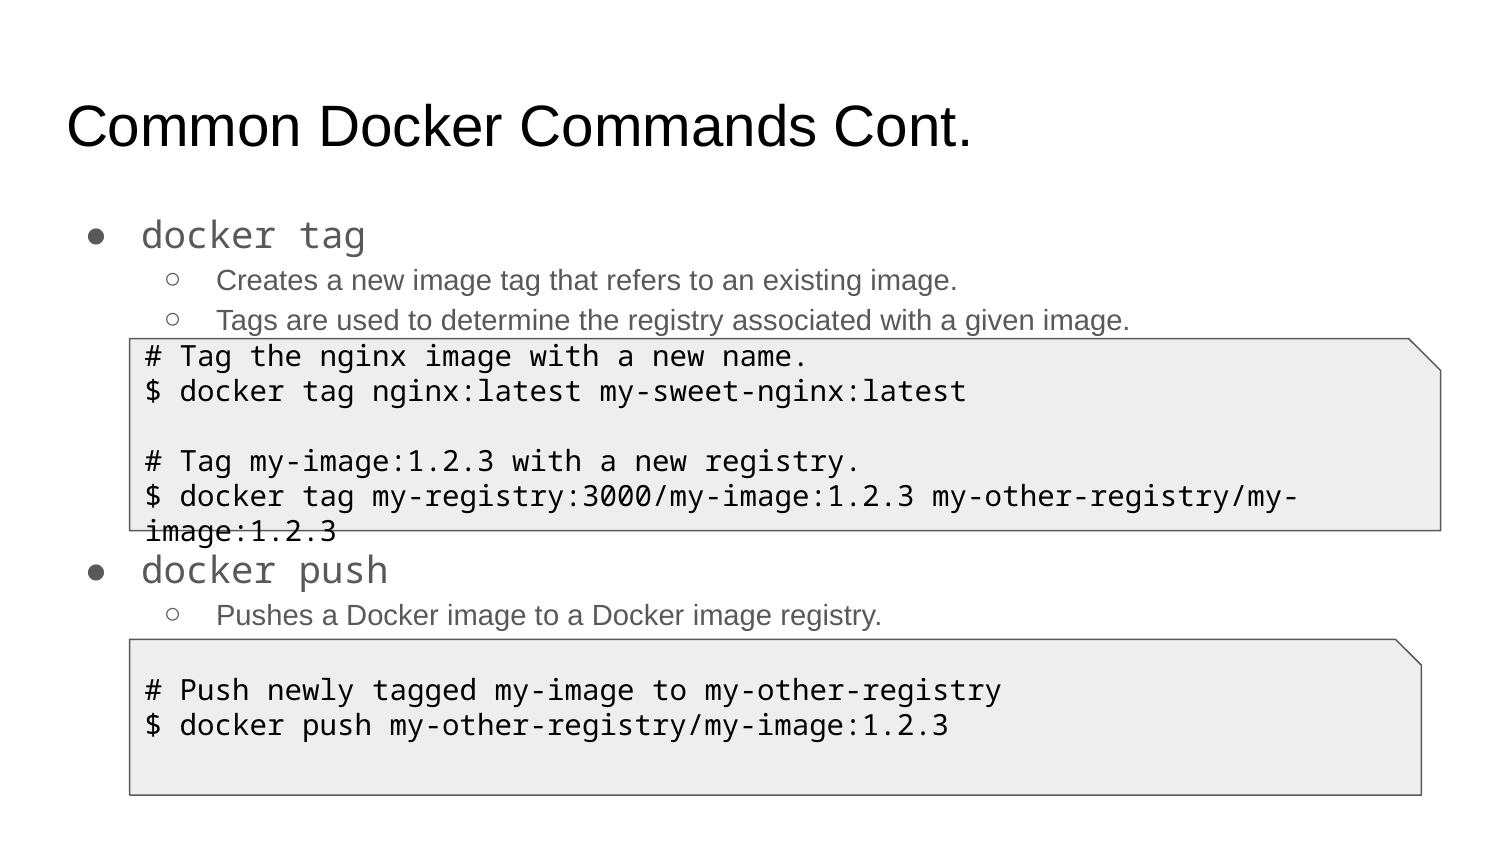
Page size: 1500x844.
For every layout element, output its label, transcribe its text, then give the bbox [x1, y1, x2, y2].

text_box # Tag the nginx image with a new name. $ docker tag nginx:latest my-sweet-nginx:latest # Tag my-image:1.2.3 with a new registry. $ docker tag my-registry:3000/my-image:1.2.3 my-other-registry/my-image:1.2.3 [129, 338, 1441, 531]
list docker tag Creates a new image tag that refers to an existing image. Tags are used to determine the registry associated with a given image. docker push Pushes a Docker image to a Docker image registry. [51, 189, 1449, 750]
title Common Docker Commands Cont. [51, 72, 1449, 167]
text_box # Push newly tagged my-image to my-other-registry $ docker push my-other-registry/my-image:1.2.3 [129, 639, 1422, 796]
